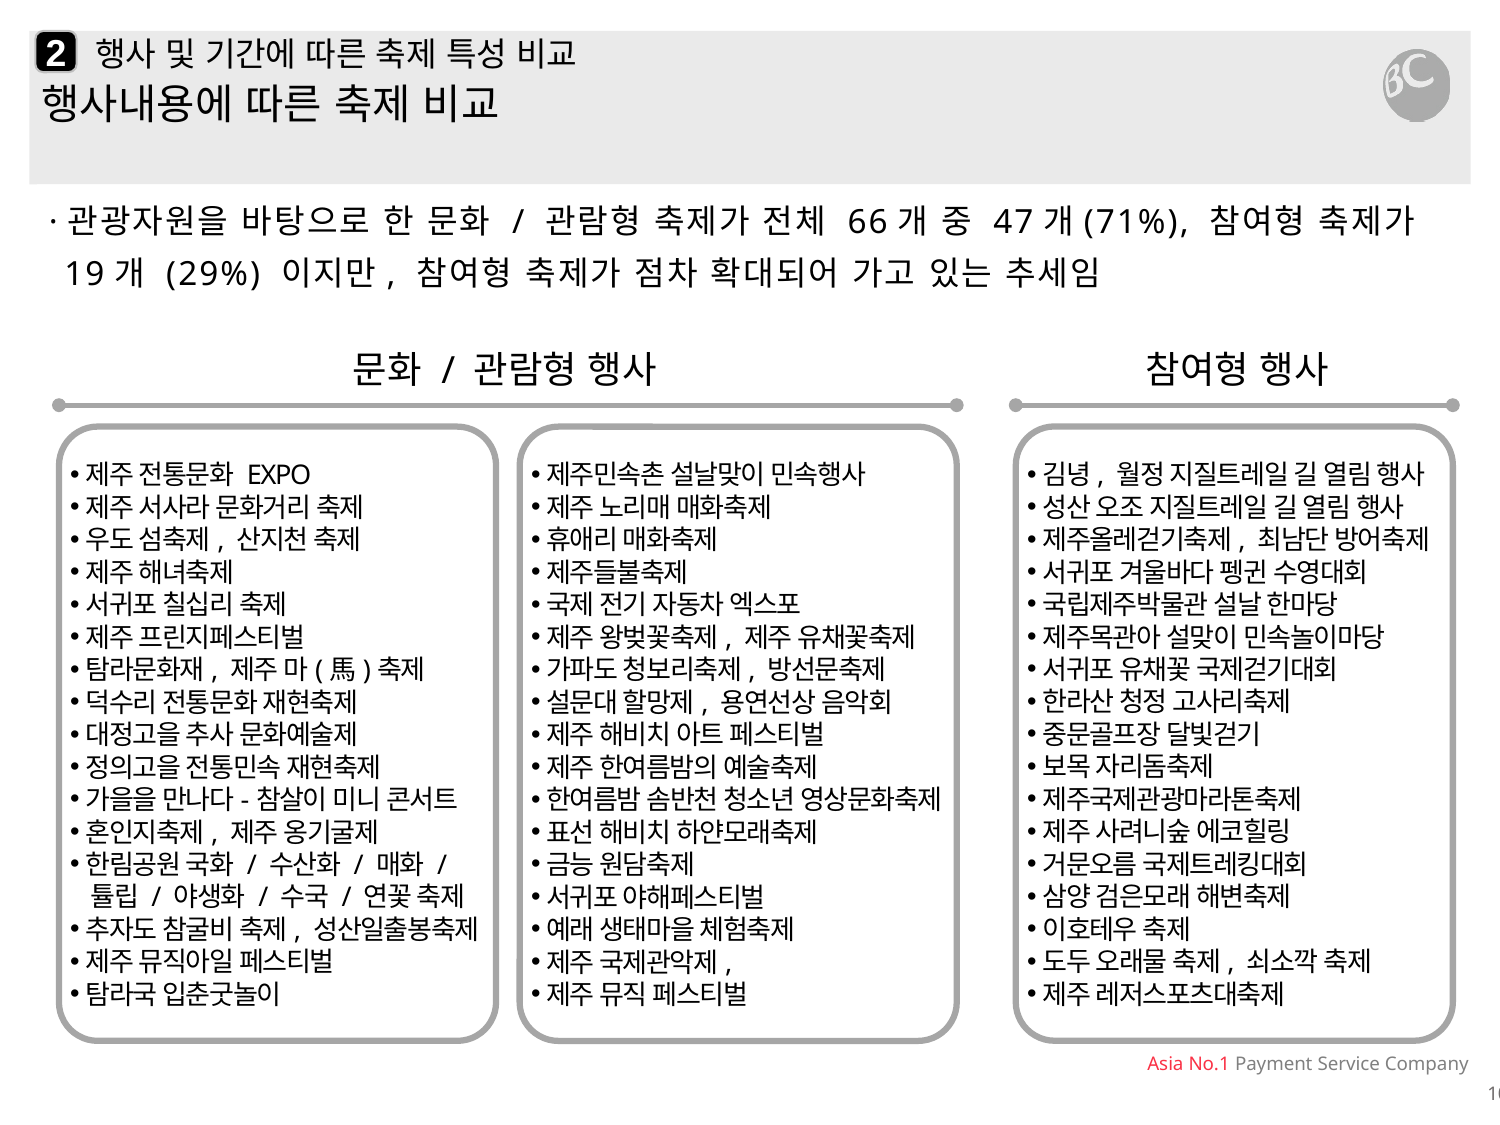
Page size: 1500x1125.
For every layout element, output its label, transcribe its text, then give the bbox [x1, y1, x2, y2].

text_box 제주민속촌 설날맞이 민속행사 제주 노리매 매화축제 휴애리 매화축제 제주들불축제 국제 전기 자동차 엑스포 제주 왕벚꽃축제, 제주 유채꽃축제 가파도 청보리축제, 방선문축제 설문대 할망제, 용연선상 음악회 제주 해비치 아트 페스티벌 제주 한여름밤의 예술축제 한여름밤 솜반천 청소년 영상문화축제 표선 해비치 하얀모래축제 금능 원담축제 서귀포 야해페스티벌 예래 생태마을 체험축제 제주 국제관악제, 제주 뮤직 페스티벌 [519, 426, 957, 1041]
text_box 2 [33, 28, 79, 75]
text_box 문화 / 관람형 행사 [53, 351, 957, 392]
text_box 참여형 행사 [1021, 351, 1453, 392]
text_box 제주 전통문화 EXPO 제주 서사라 문화거리 축제 우도 섬축제, 산지천 축제 제주 해녀축제 서귀포 칠십리 축제 제주 프린지페스티벌 탐라문화재, 제주 마(馬)축제 덕수리 전통문화 재현축제 대정고을 추사 문화예술제 정의고을 전통민속 재현축제 가을을 만나다-참살이 미니 콘서트 혼인지축제, 제주 옹기굴제 한림공원 국화 / 수산화 / 매화 / 튤립 / 야생화 / 수국 / 연꽃 축제 추자도 참굴비 축제, 성산일출봉축제 제주 뮤직아일 페스티벌 탐라국 입춘굿놀이 [58, 426, 497, 1041]
picture [1383, 49, 1450, 122]
text_box 김녕, 월정 지질트레일 길 열림 행사 성산 오조 지질트레일 길 열림 행사 제주올레걷기축제, 최남단 방어축제 서귀포 겨울바다 펭귄 수영대회 국립제주박물관 설날 한마당 제주목관아 설맞이 민속놀이마당 서귀포 유채꽃 국제걷기대회 한라산 청정 고사리축제 중문골프장 달빛걷기 보목 자리돔축제 제주국제관광마라톤축제 제주 사려니숲 에코힐링 거문오름 국제트레킹대회 삼양 검은모래 해변축제 이호테우 축제 도두 오래물 축제, 쇠소깍 축제 제주 레저스포츠대축제 [1015, 426, 1453, 1041]
title 행사 및 기간에 따른 축제 특성 비교 [41, 33, 1376, 79]
text_box ·관광자원을 바탕으로 한 문화 / 관람형 축제가 전체 66개 중 47개(71%), 참여형 축제가 19개 (29%) 이지만, 참여형 축제가 점차 확대되어 가고 있는 추세임 [36, 184, 1471, 303]
list 행사내용에 따른 축제 비교 [41, 83, 1376, 131]
